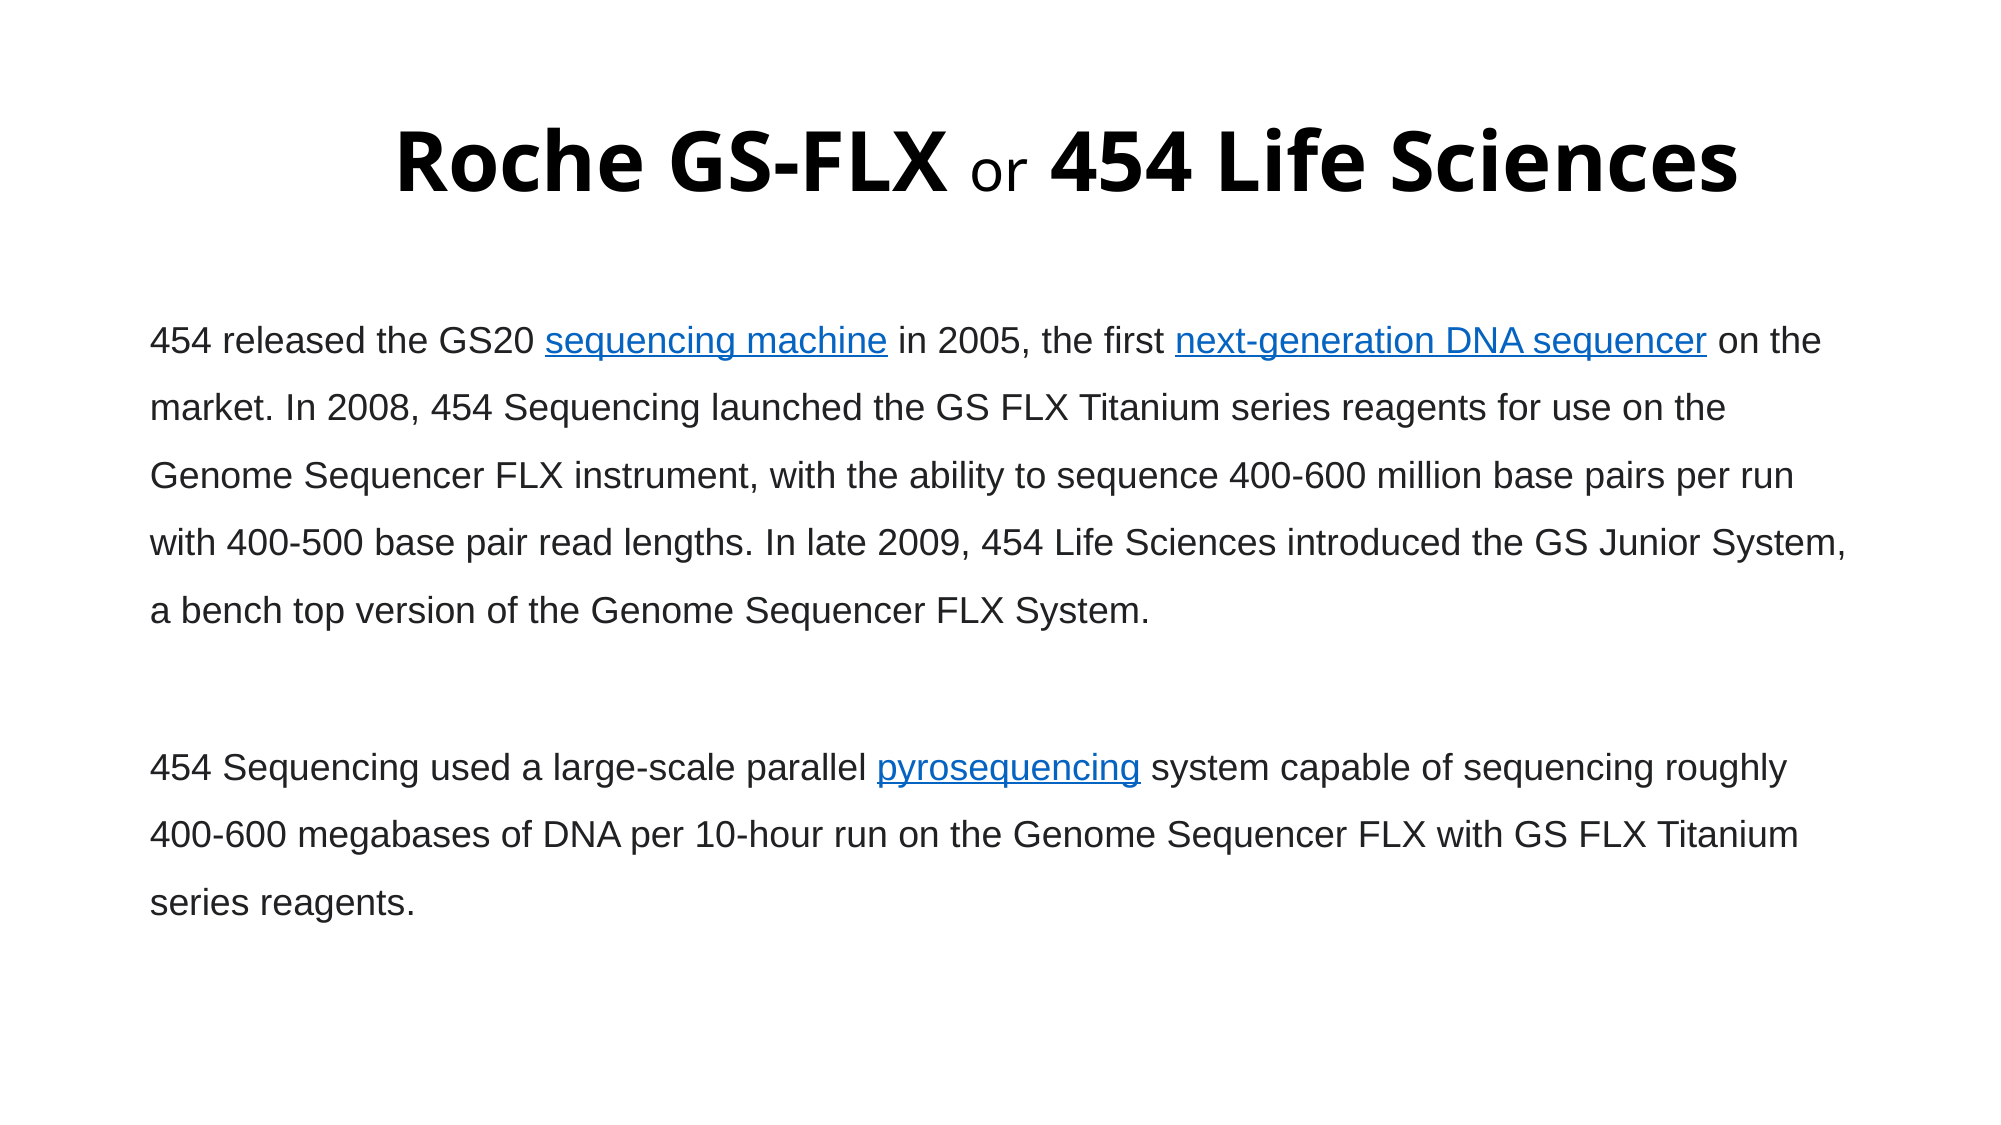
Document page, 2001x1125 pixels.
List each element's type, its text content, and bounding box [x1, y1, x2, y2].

text_box 454 released the GS20 sequencing machine in 2005, the first next-generation DNA sequencer on the market. In 2008, 454 Sequencing launched the GS FLX Titanium series reagents for use on the Genome Sequencer FLX instrument, with the ability to sequence 400-600 million base pairs per run with 400-500 base pair read lengths. In late 2009, 454 Life Sciences introduced the GS Junior System, a bench top version of the Genome Sequencer FLX System. [134, 285, 1875, 639]
title Roche GS-FLX or 454 Life Sciences [391, 62, 1841, 253]
text_box 454 Sequencing used a large-scale parallel pyrosequencing system capable of sequencing roughly 400-600 megabases of DNA per 10-hour run on the Genome Sequencer FLX with GS FLX Titanium series reagents. [134, 712, 1841, 931]
